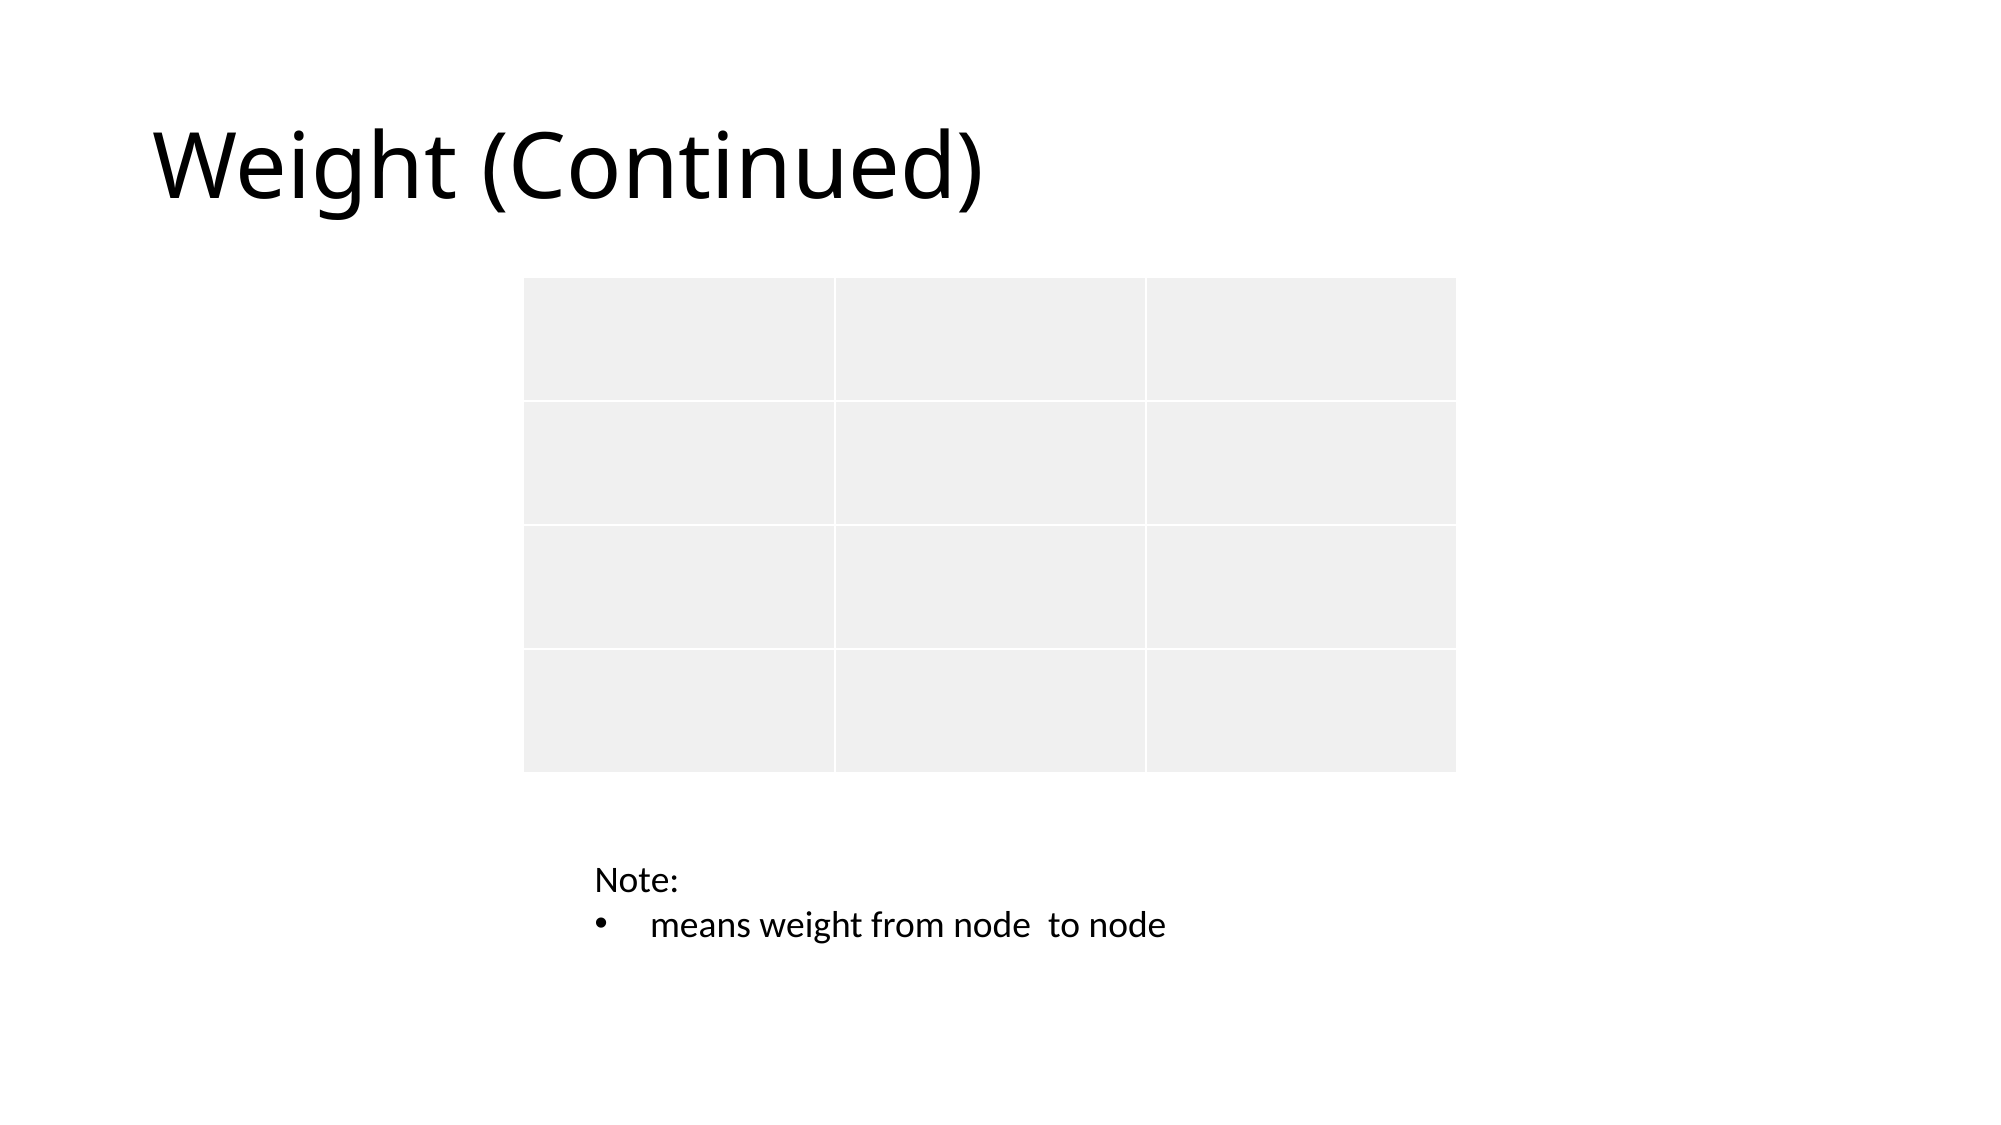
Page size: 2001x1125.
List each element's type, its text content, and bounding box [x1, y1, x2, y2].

title Weight (Continued) [137, 59, 1863, 278]
